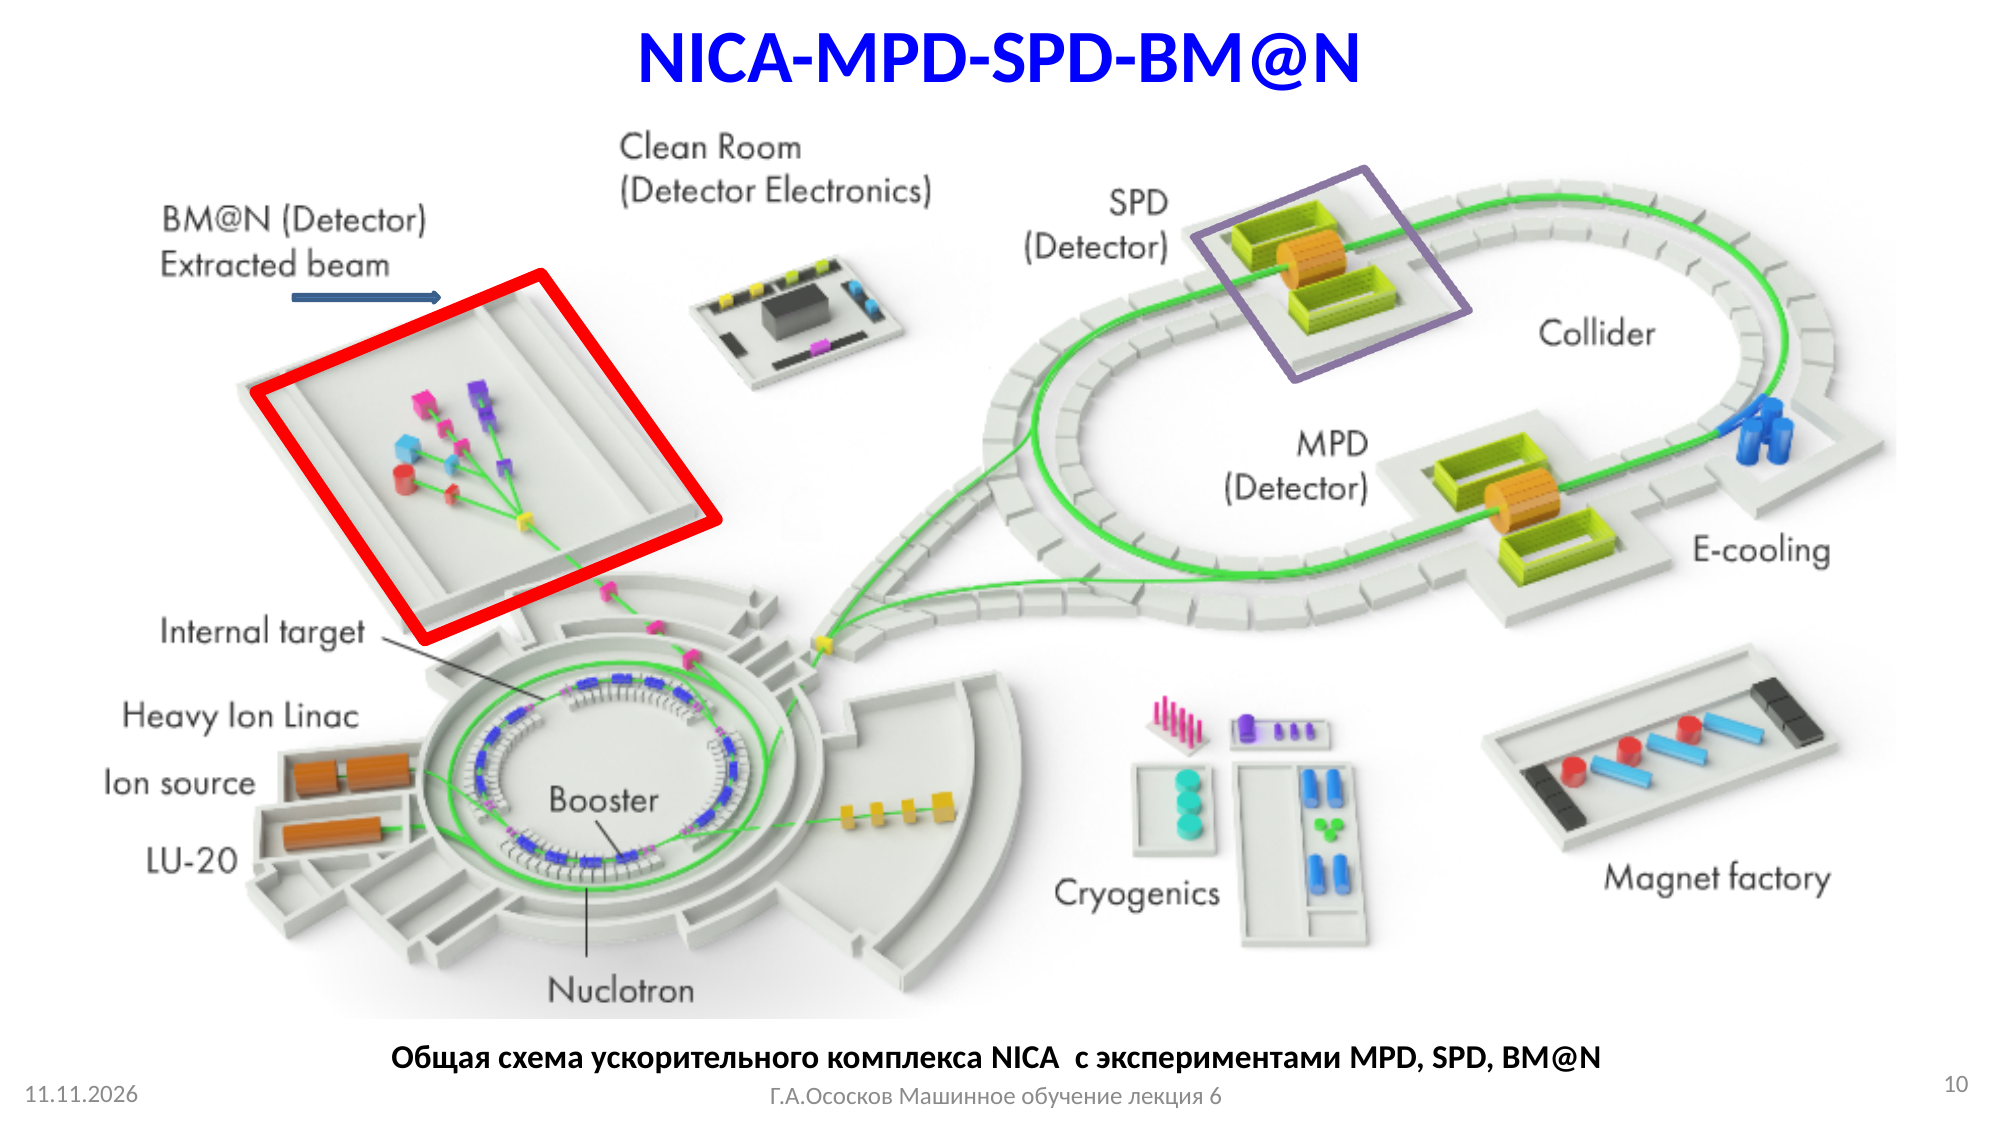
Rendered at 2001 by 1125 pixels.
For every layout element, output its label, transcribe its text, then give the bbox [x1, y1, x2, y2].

list Общая схема ускорительного комплекса NICA с экспериментами MPD, SPD, BM@N [293, 1027, 1700, 1073]
picture [103, 113, 1897, 1019]
title NICA-MPD-SPD-BM@N [353, 0, 1647, 105]
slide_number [9, 1062, 476, 1123]
footer Г.А.Ососков Машинное обучение лекция 6 [679, 1073, 1314, 1125]
slide_number 10 [1906, 1052, 1984, 1113]
